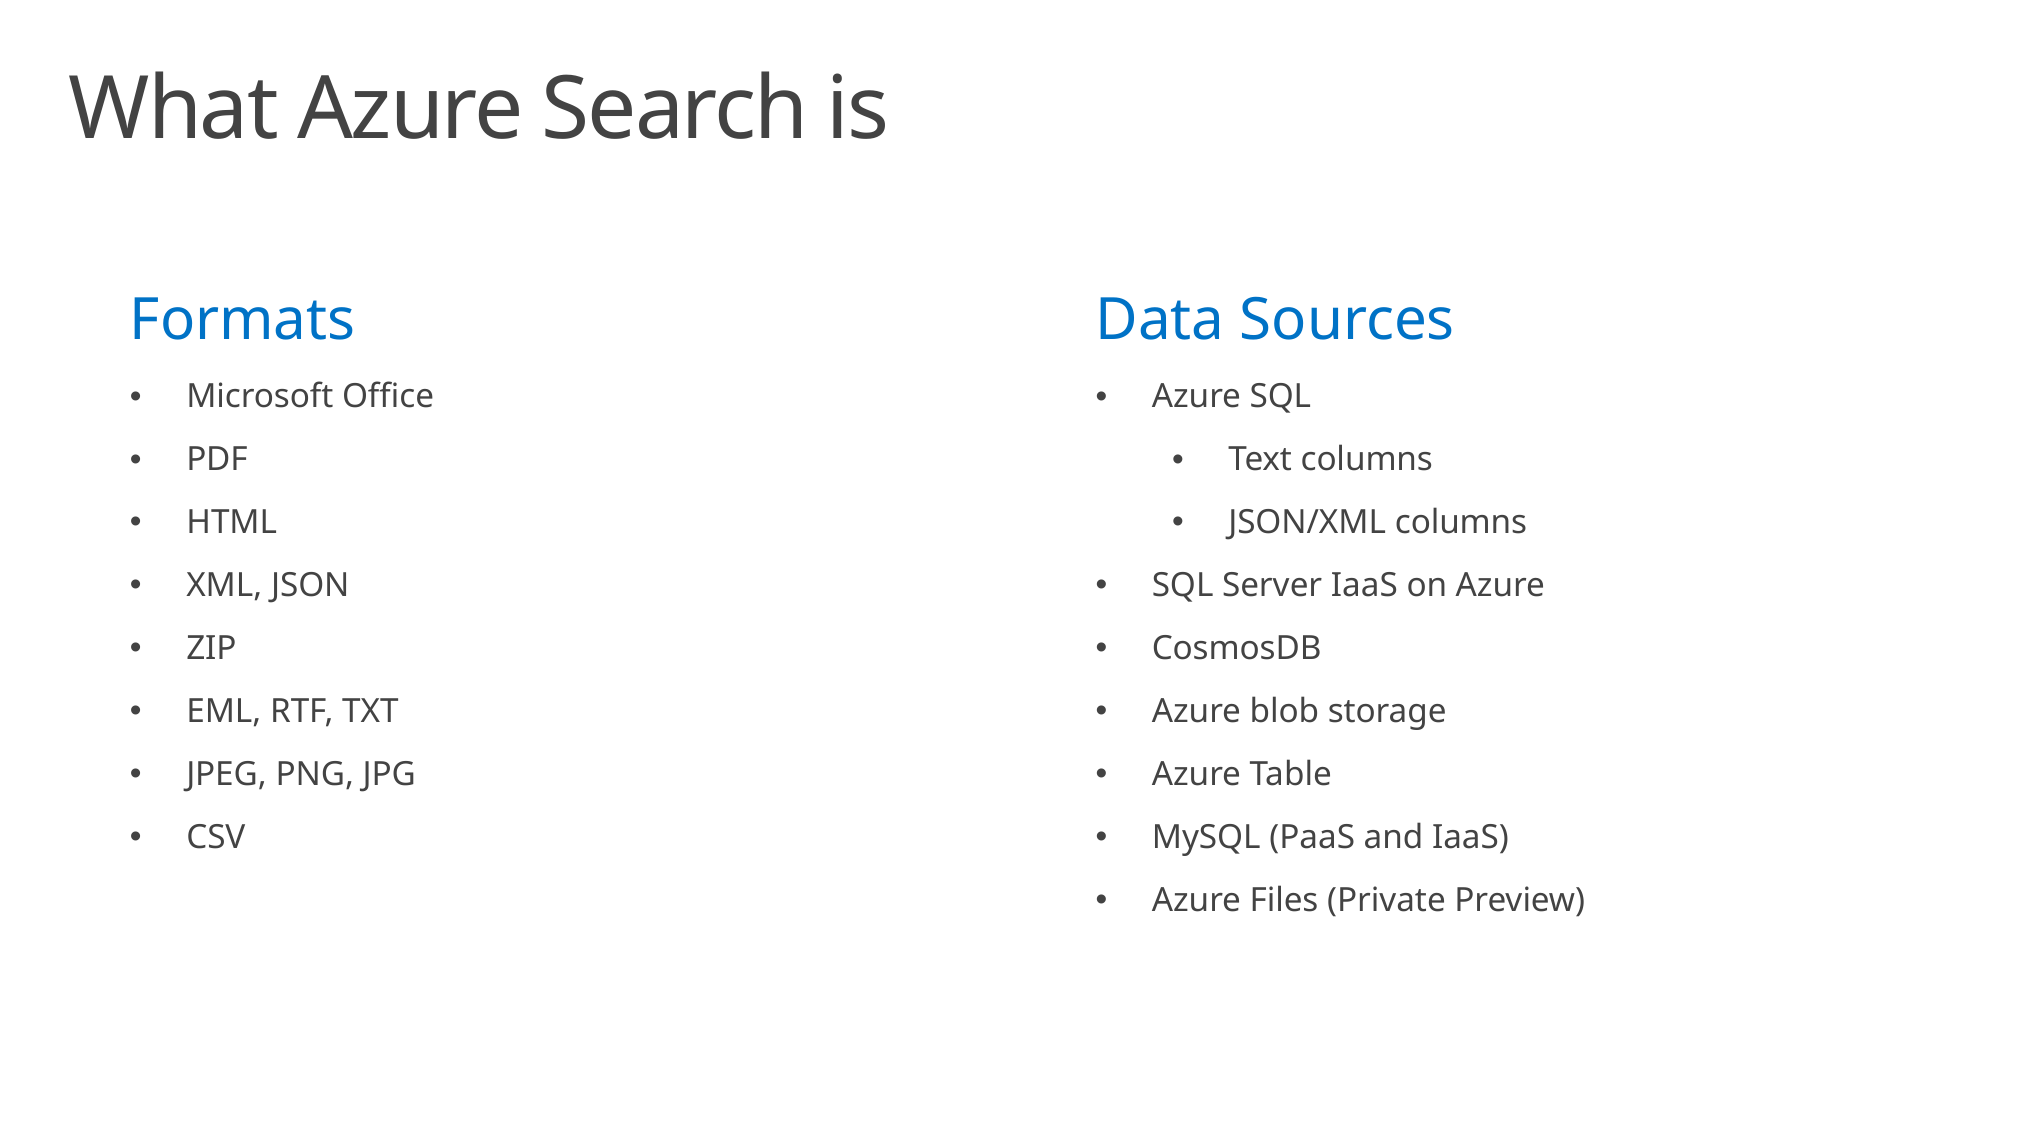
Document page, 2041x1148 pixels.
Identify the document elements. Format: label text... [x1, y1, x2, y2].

title What Azure Search is [45, 48, 1996, 199]
text_box Data Sources Azure SQL Text columns JSON/XML columns SQL Server IaaS on Azure CosmosDB Azure blob storage Azure Table MySQL (PaaS and IaaS) Azure Files (Private Preview) [1035, 225, 1746, 1070]
text_box Formats Microsoft Office PDF HTML XML, JSON ZIP EML, RTF, TXT JPEG, PNG, JPG CSV [69, 225, 746, 1070]
